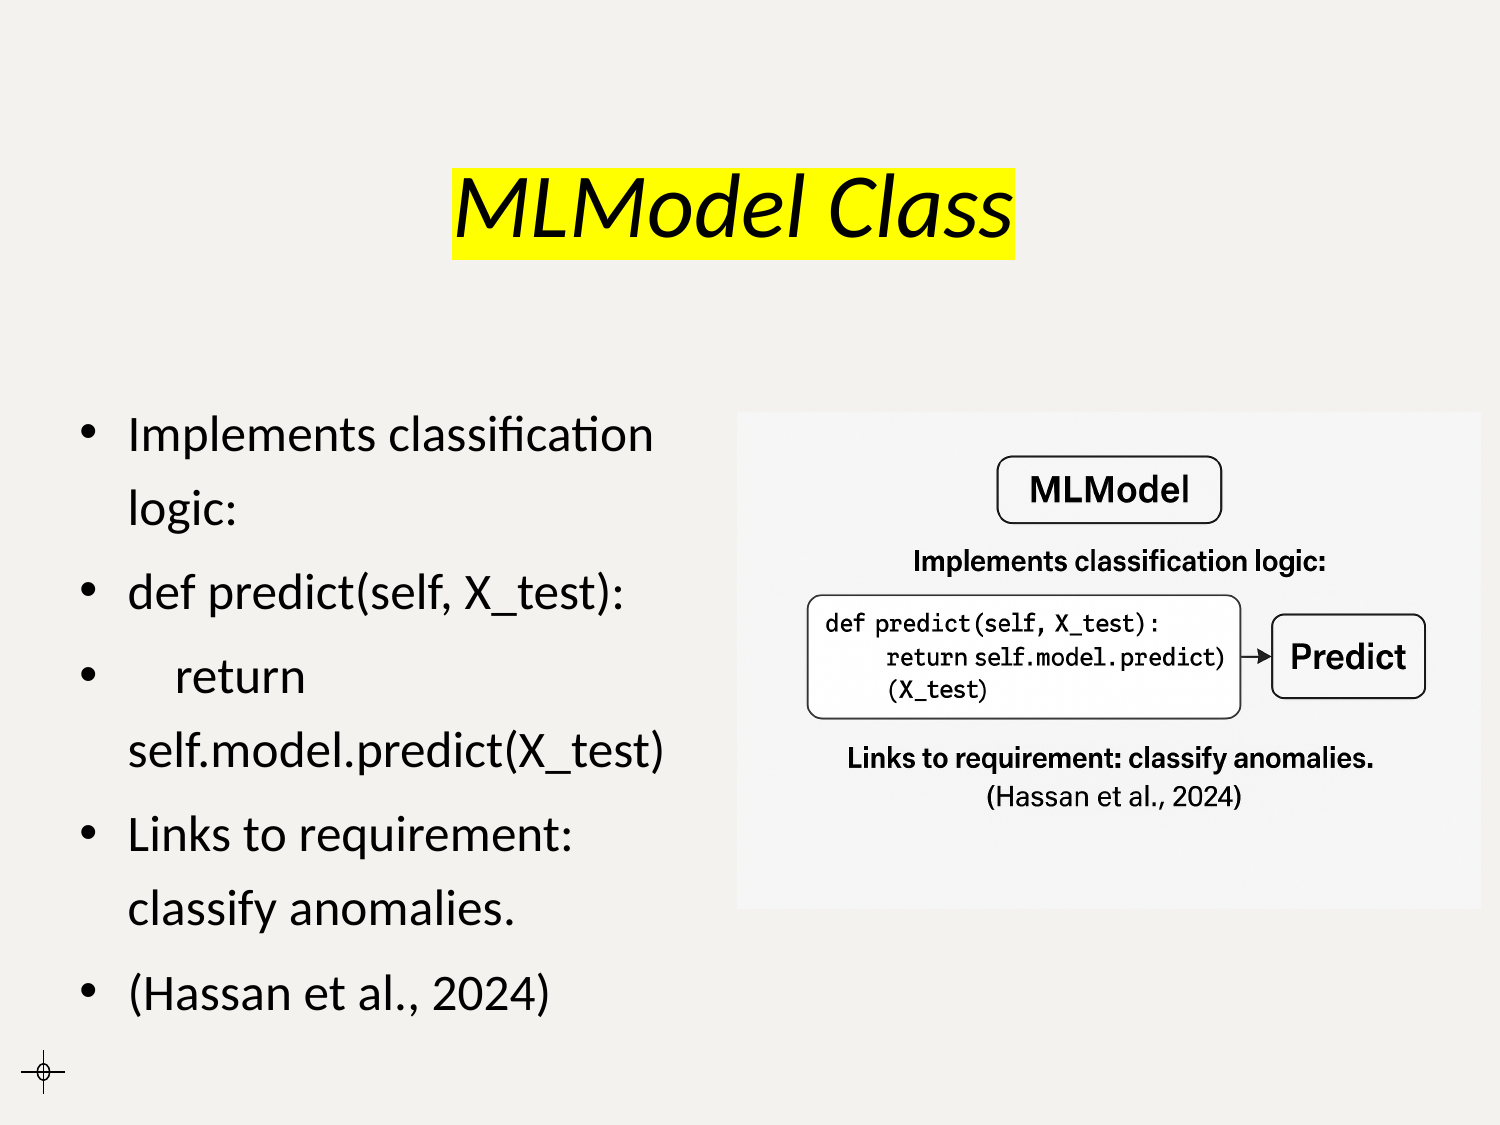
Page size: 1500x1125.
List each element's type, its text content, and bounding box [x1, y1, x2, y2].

title MLModel Class [150, 59, 1318, 319]
picture [736, 412, 1482, 909]
list Implements classification logic: def predict(self, X_test): return self.model.predict(X_test) Links to requirement: classify anomalies. (Hassan et al., 2024) [56, 380, 707, 1042]
